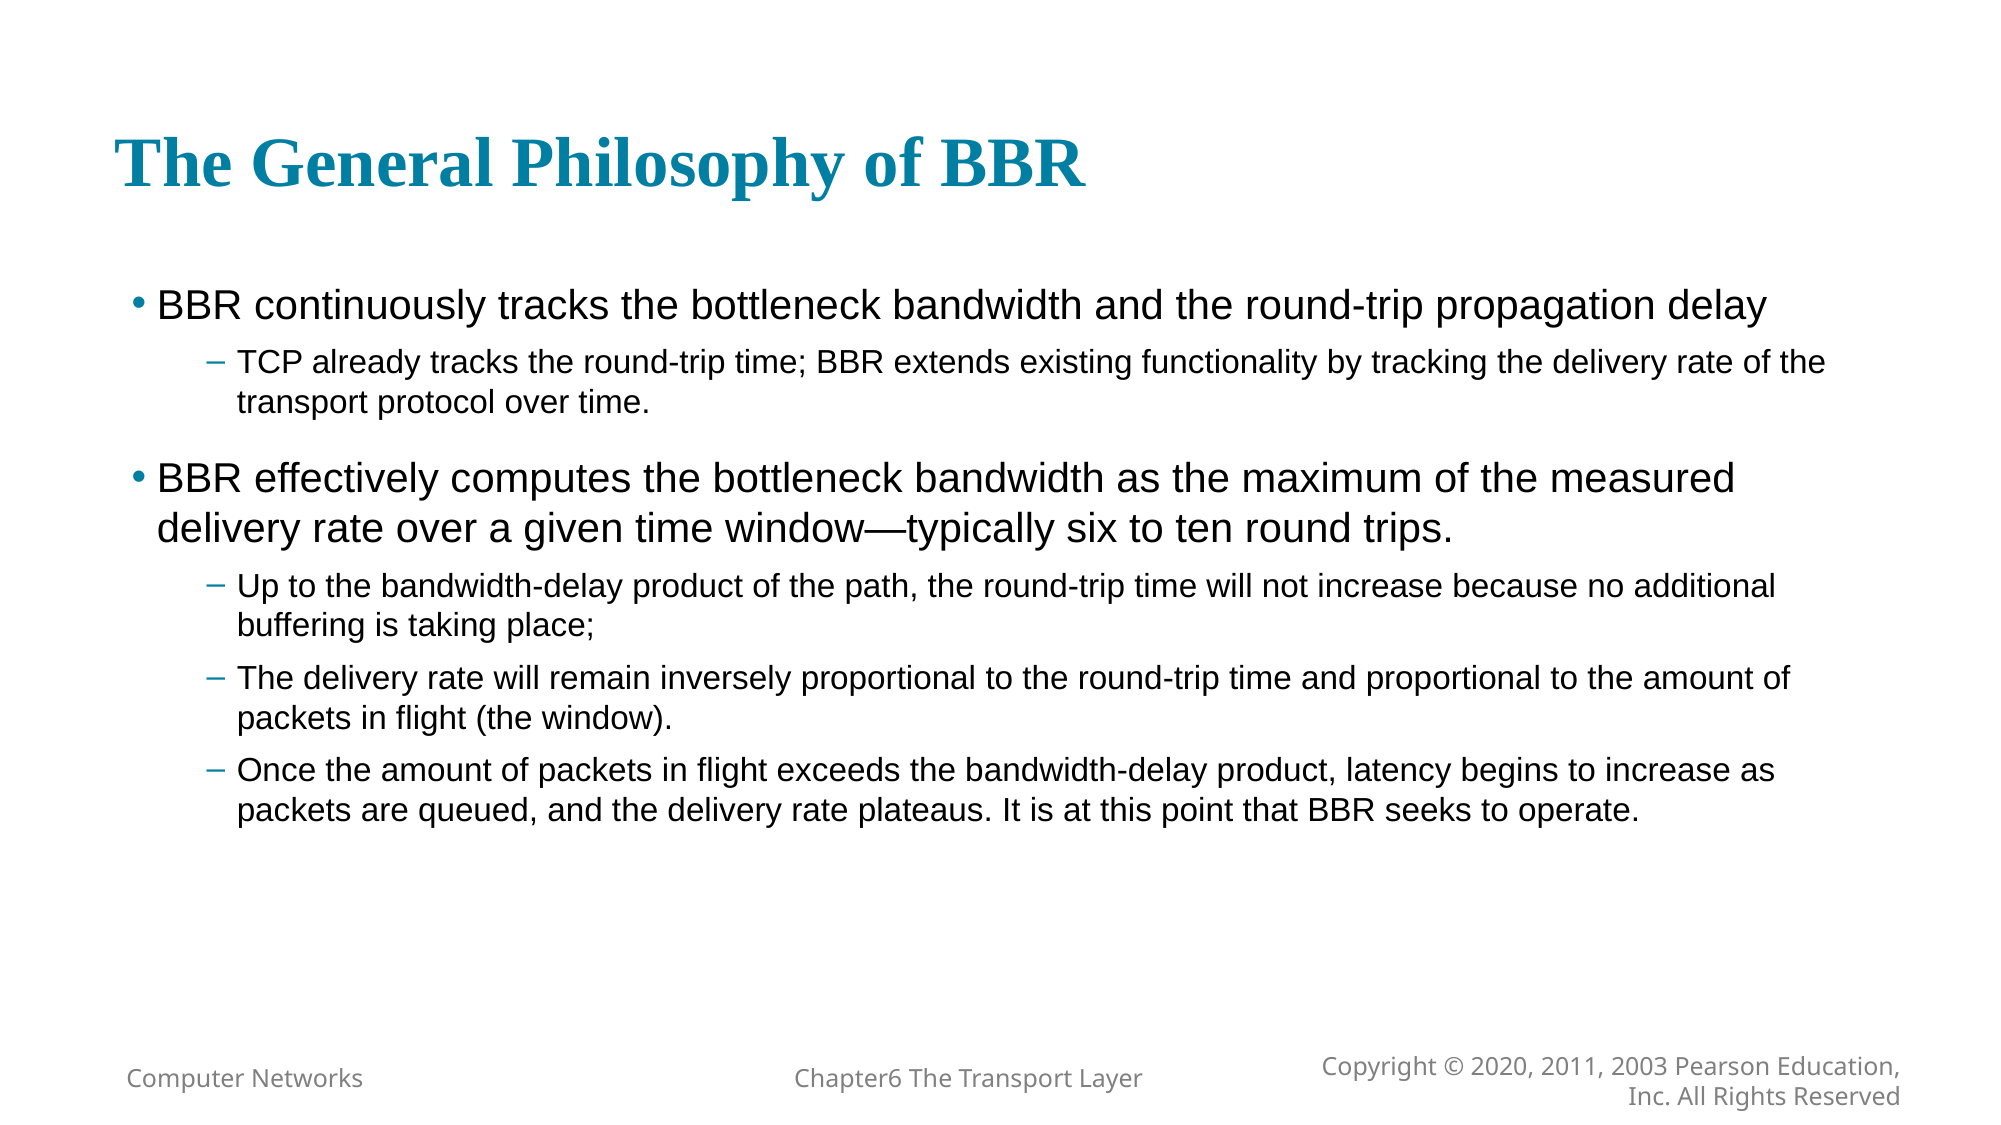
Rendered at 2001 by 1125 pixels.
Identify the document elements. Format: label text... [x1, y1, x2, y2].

title The General Philosophy of BBR [99, 35, 1900, 216]
list BBR continuously tracks the bottleneck bandwidth and the round-trip propagation delay TCP already tracks the round-trip time; BBR extends existing functionality by tracking the delivery rate of the transport protocol over time. BBR effectively computes the bottleneck bandwidth as the maximum of the measured delivery rate over a given time window—typically six to ten round trips. Up to the bandwidth-delay product of the path, the round-trip time will not increase because no additional buffering is taking place; The delivery rate will remain inversely proportional to the round-trip time and proportional to the amount of packets in flight (the window). Once the amount of packets in flight exceeds the bandwidth-delay product, latency begins to increase as packets are queued, and the delivery rate plateaus. It is at this point that BBR seeks to operate. [99, 262, 1900, 1005]
